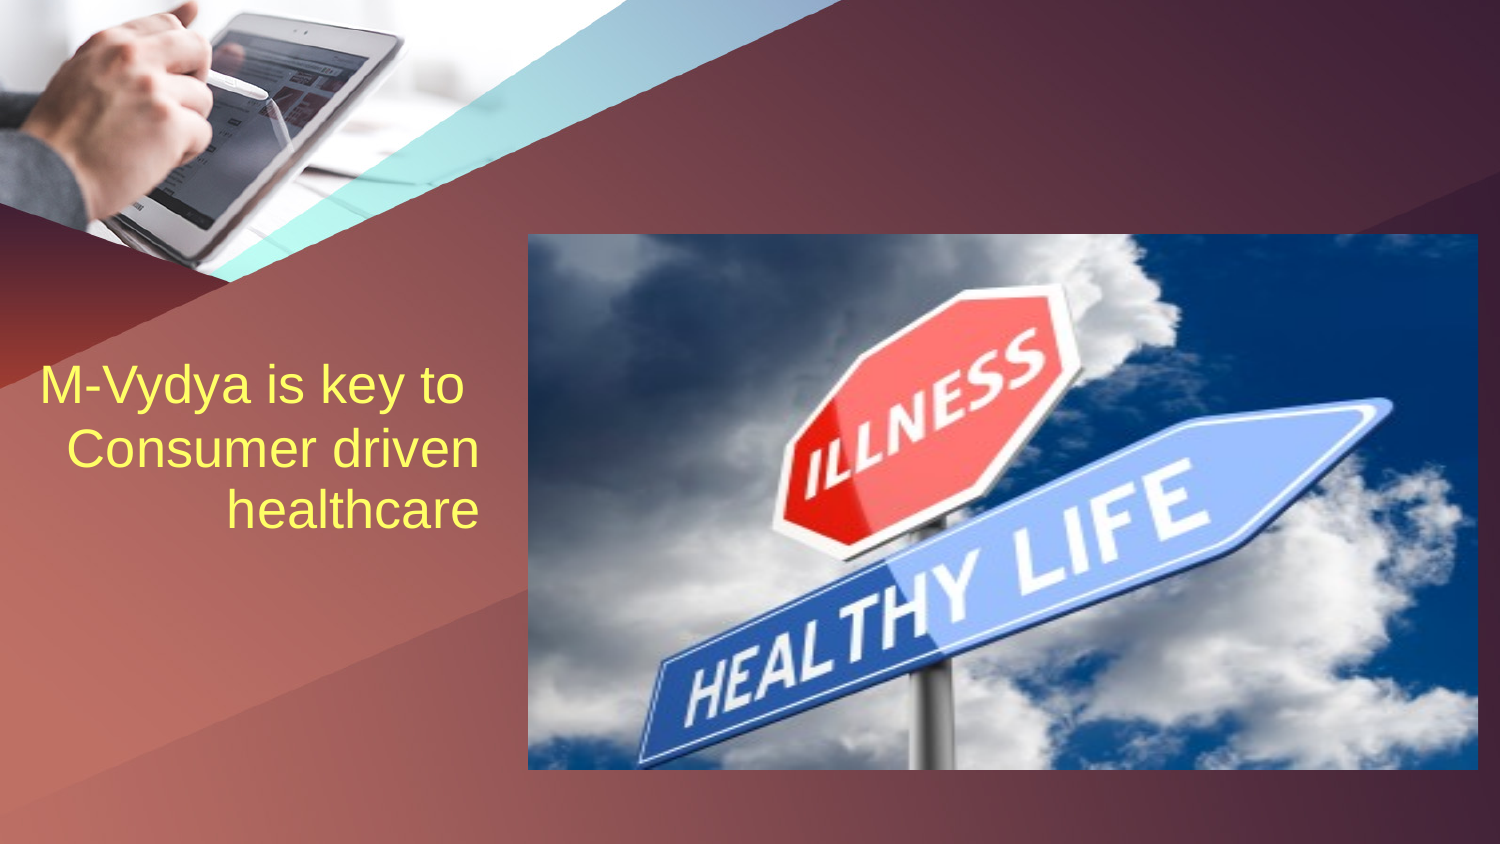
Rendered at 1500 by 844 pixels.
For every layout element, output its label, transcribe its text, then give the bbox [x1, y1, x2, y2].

picture [0, 0, 1500, 844]
text_box M-Vydya is key to Consumer driven healthcare [12, 346, 482, 540]
text_box [528, 234, 1479, 770]
